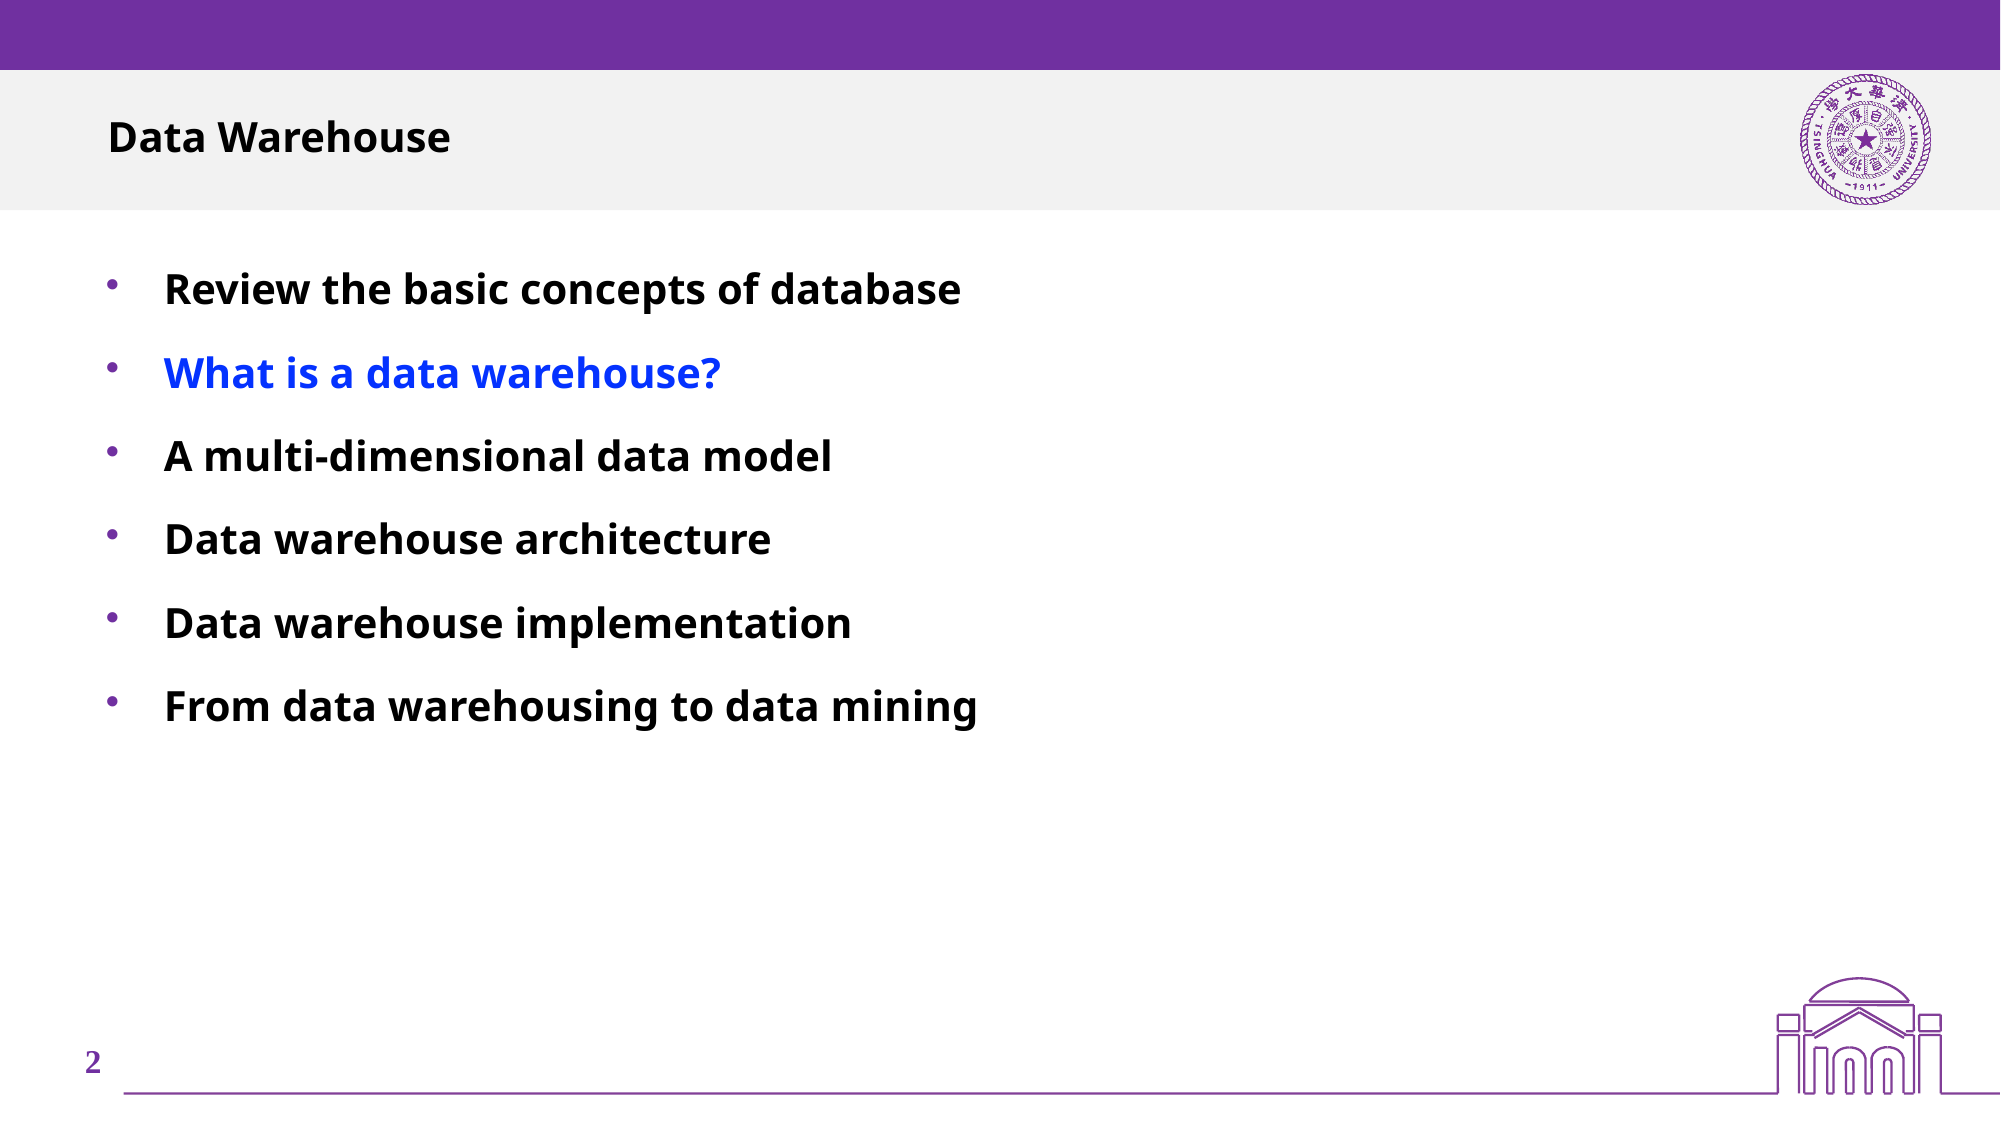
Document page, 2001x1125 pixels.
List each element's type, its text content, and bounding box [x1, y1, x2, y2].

picture [1800, 74, 1931, 205]
list Review the basic concepts of database What is a data warehouse? A multi-dimensional data model Data warehouse architecture Data warehouse implementation From data warehousing to data mining [92, 230, 1940, 1096]
title Data Warehouse [92, 60, 1794, 212]
